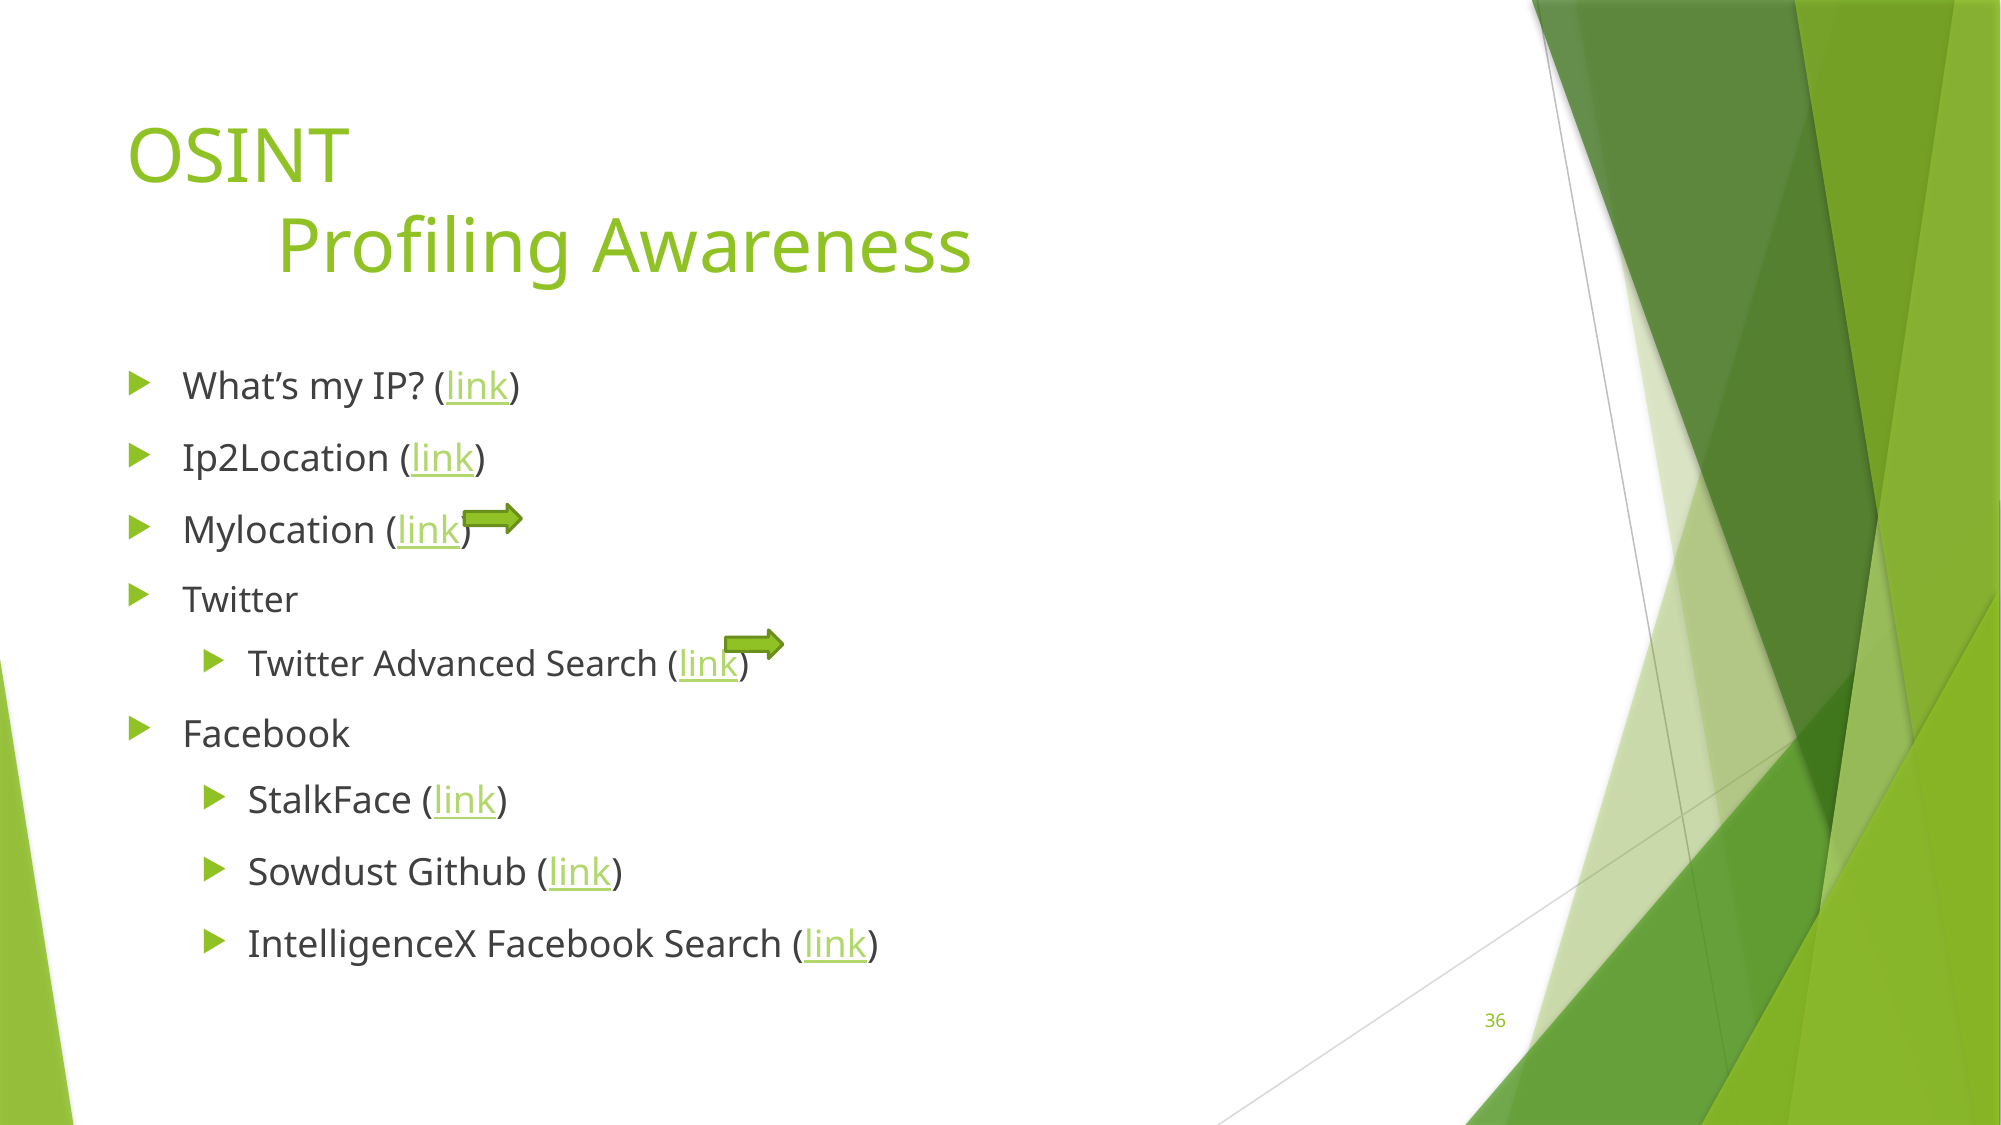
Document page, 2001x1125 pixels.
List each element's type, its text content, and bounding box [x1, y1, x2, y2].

text_box [462, 502, 523, 535]
list What’s my IP? (link) Ip2Location (link) Mylocation (link) Twitter Twitter Advanced Search (link) Facebook StalkFace (link) Sowdust Github (link) IntelligenceX Facebook Search (link) [111, 354, 1522, 992]
title OSINT Profiling Awareness [111, 99, 1522, 317]
slide_number 36 [1409, 991, 1522, 1051]
text_box [724, 628, 784, 660]
